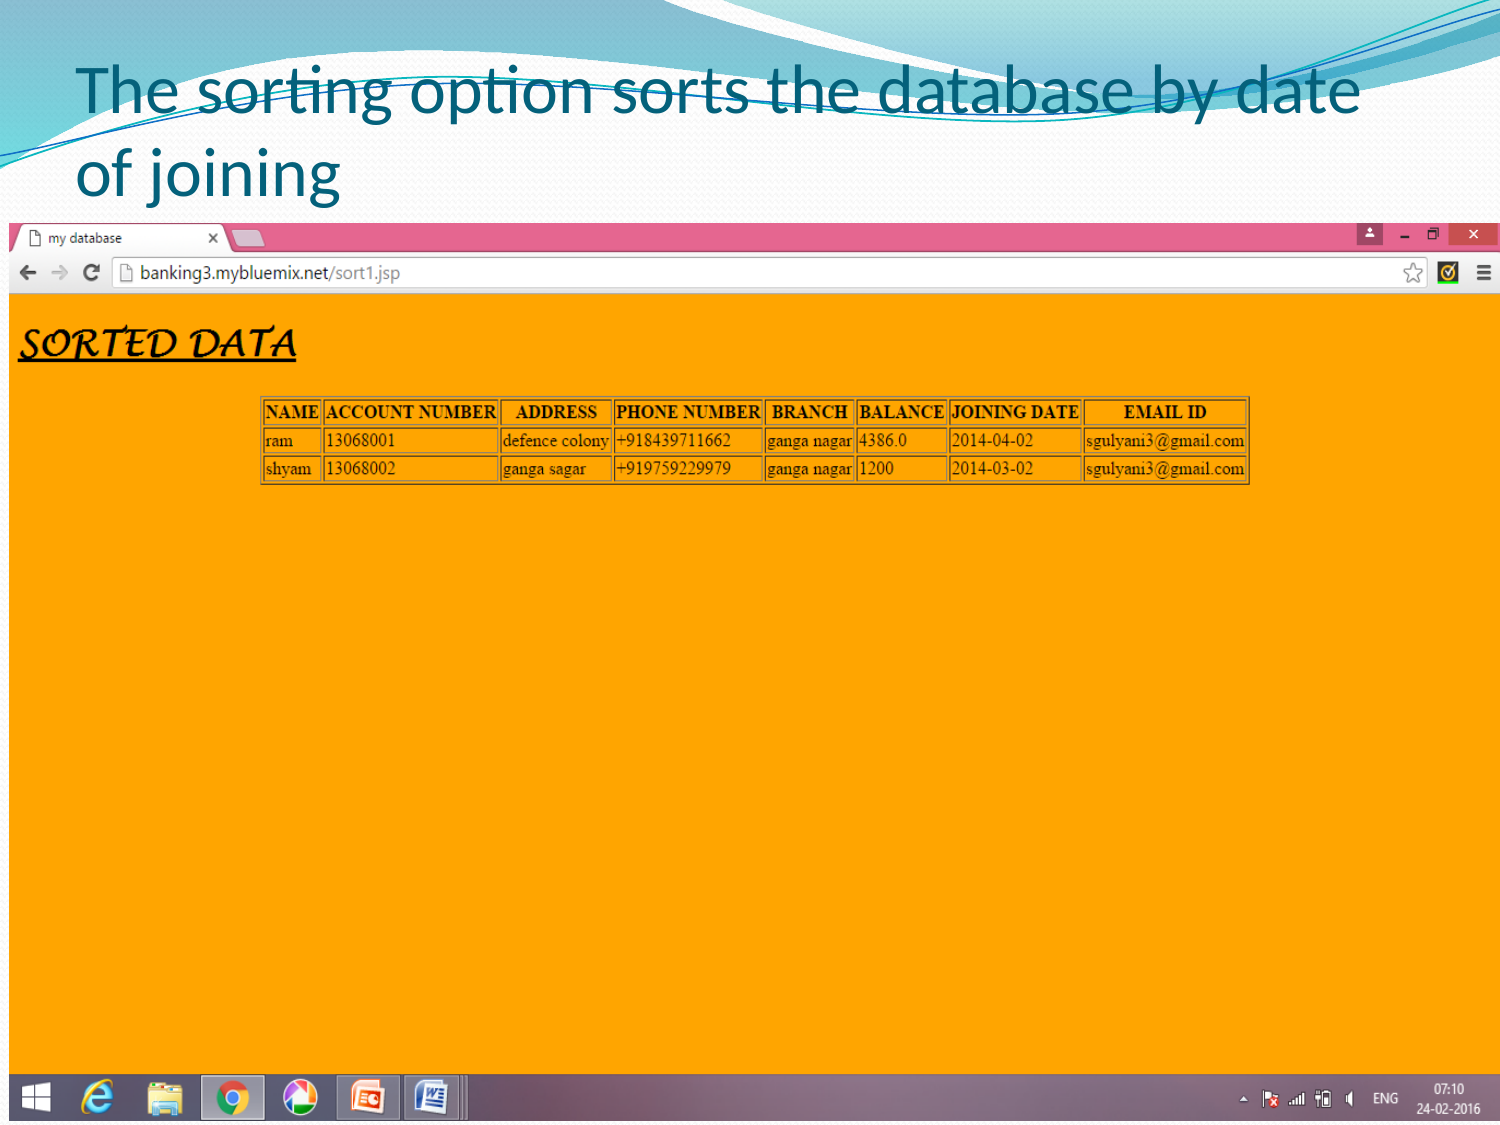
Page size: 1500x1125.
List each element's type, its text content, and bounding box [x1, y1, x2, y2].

title The sorting option sorts the database by date of joining [75, 35, 1425, 211]
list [0, 222, 1500, 1125]
